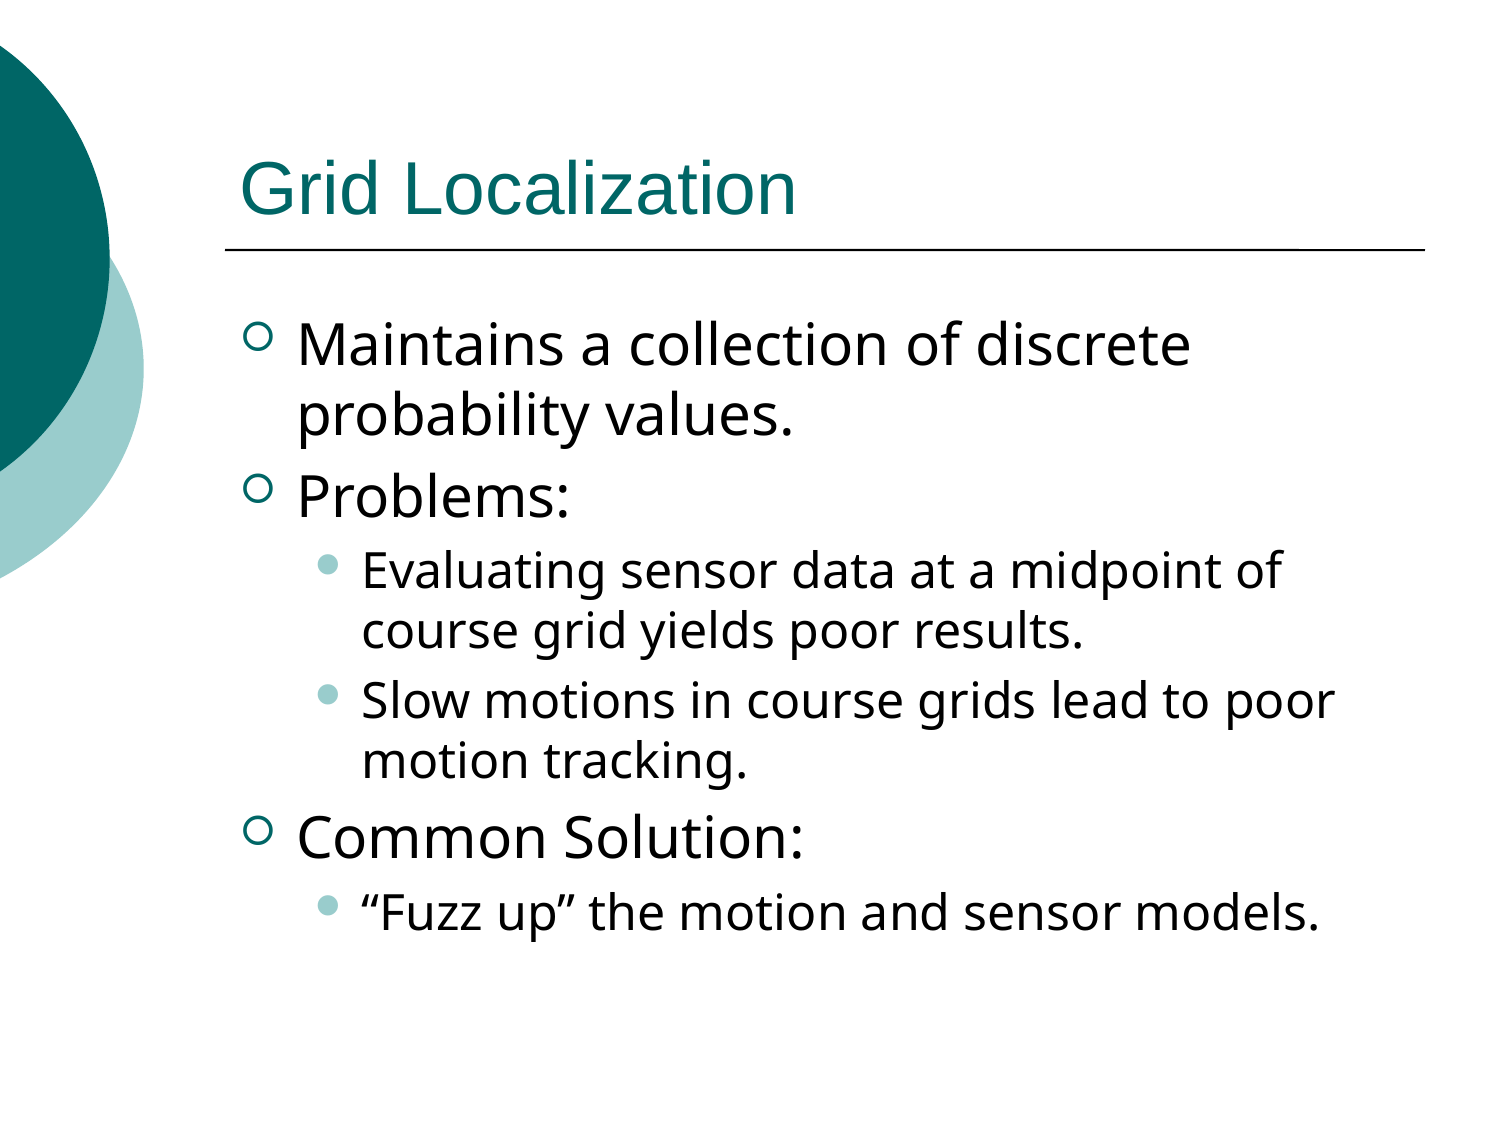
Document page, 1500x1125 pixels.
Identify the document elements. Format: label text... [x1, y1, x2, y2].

list Maintains a collection of discrete probability values. Problems: Evaluating sensor data at a midpoint of course grid yields poor results. Slow motions in course grids lead to poor motion tracking. Common Solution: “Fuzz up” the motion and sensor models. [224, 299, 1425, 975]
title Grid Localization [224, 49, 1425, 238]
